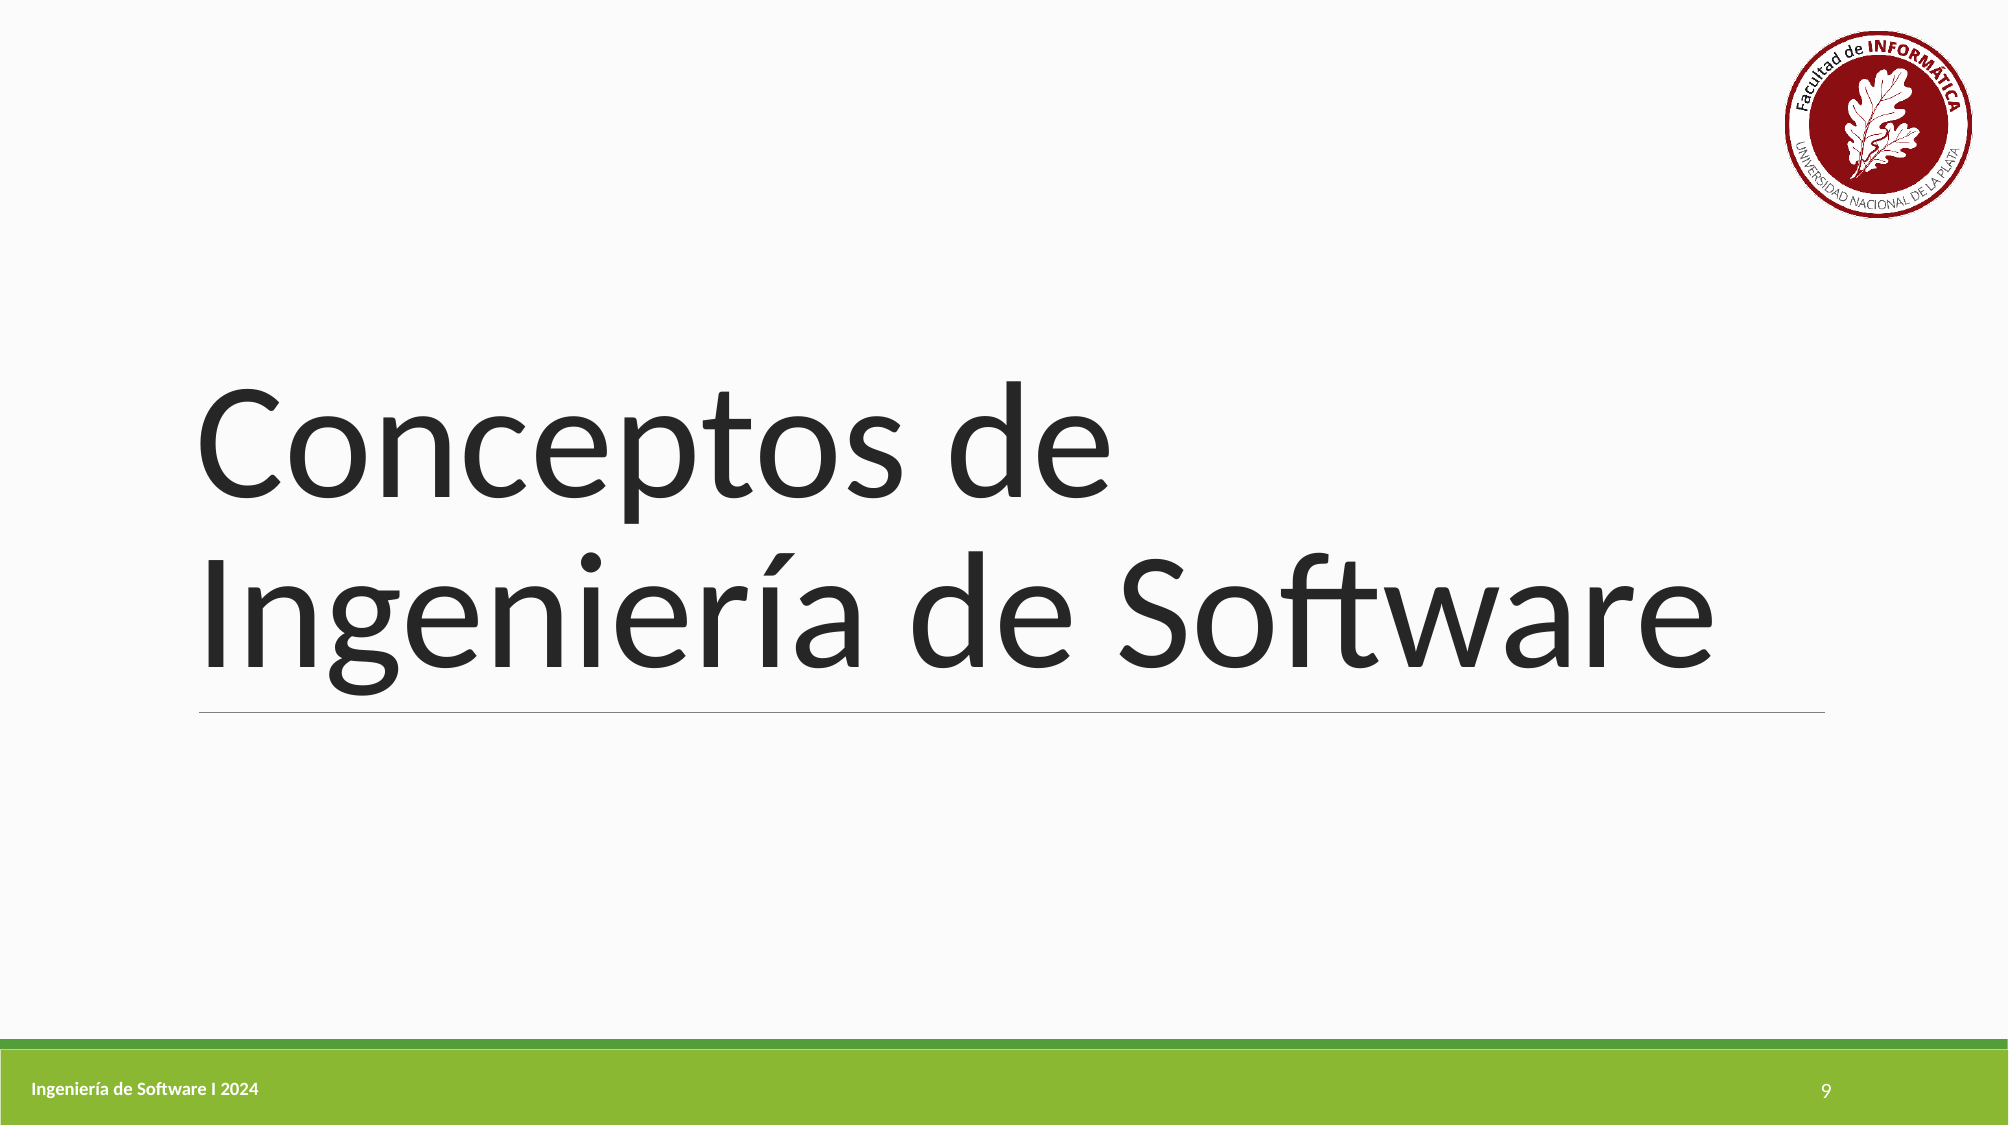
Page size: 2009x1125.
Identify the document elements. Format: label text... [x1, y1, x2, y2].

title Conceptos de Ingeniería de Software [180, 124, 1838, 710]
slide_number 9 [1630, 1059, 1847, 1120]
picture [1783, 29, 1973, 220]
